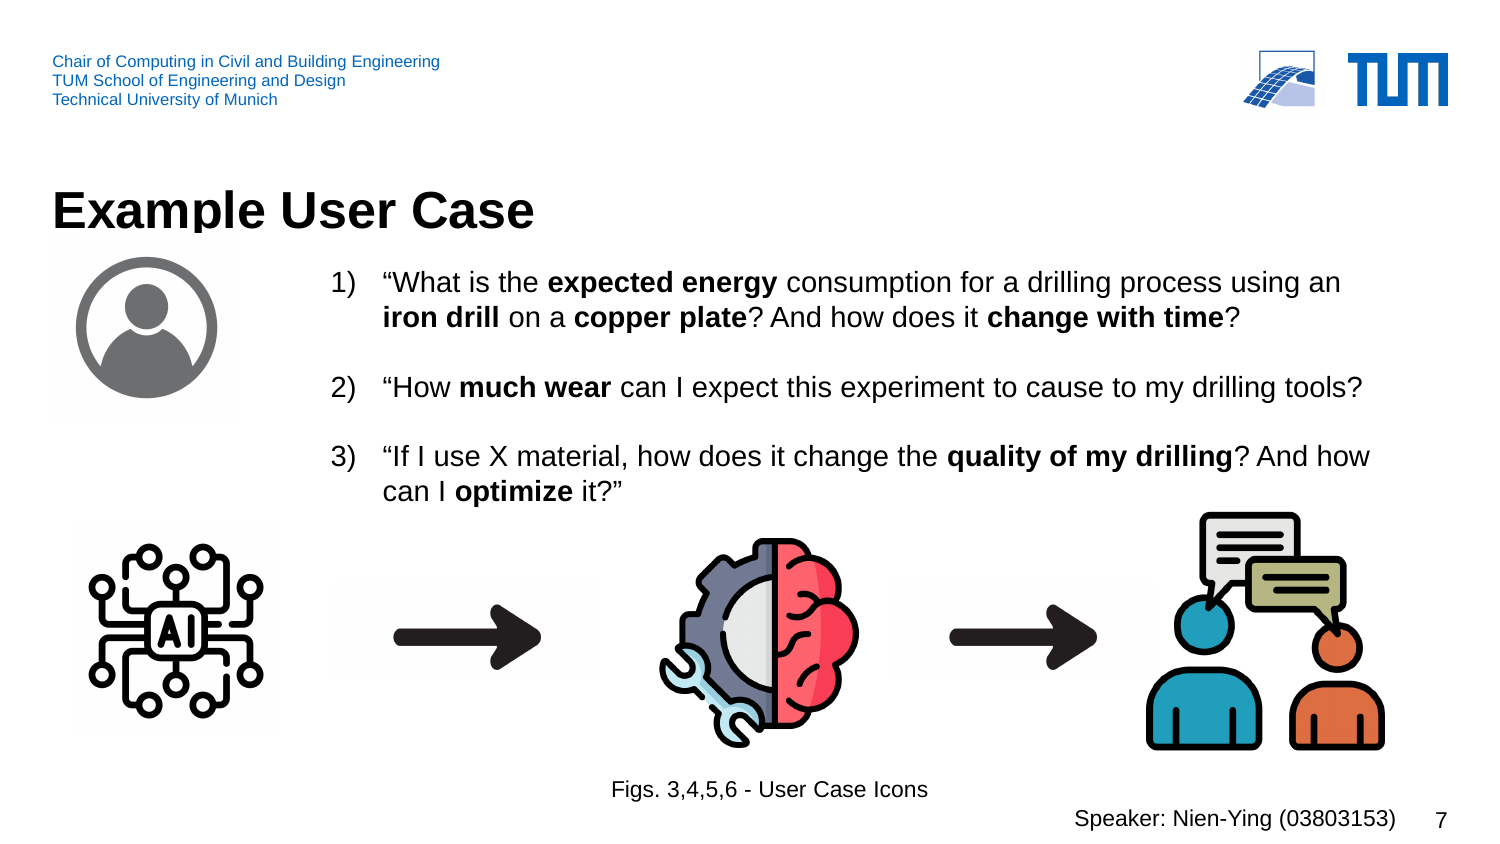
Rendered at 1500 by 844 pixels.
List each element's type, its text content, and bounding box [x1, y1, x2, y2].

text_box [70, 511, 1385, 751]
text_box “What is the expected energy consumption for a drilling process using an iron drill on a copper plate? And how does it change with time? “How much wear can I expect this experiment to cause to my drilling tools? “If I use X material, how does it change the quality of my drilling? And how can I optimize it?” [292, 247, 1398, 596]
picture [1242, 41, 1318, 117]
picture [51, 233, 241, 423]
slide_number 7 [1424, 796, 1448, 842]
title Example User Case [52, 159, 1449, 301]
picture [1348, 53, 1448, 106]
text_box Figs. 3,4,5,6 - User Case Icons [596, 759, 1075, 823]
text_box Speaker: Nien-Ying (03803153) [1059, 789, 1424, 844]
